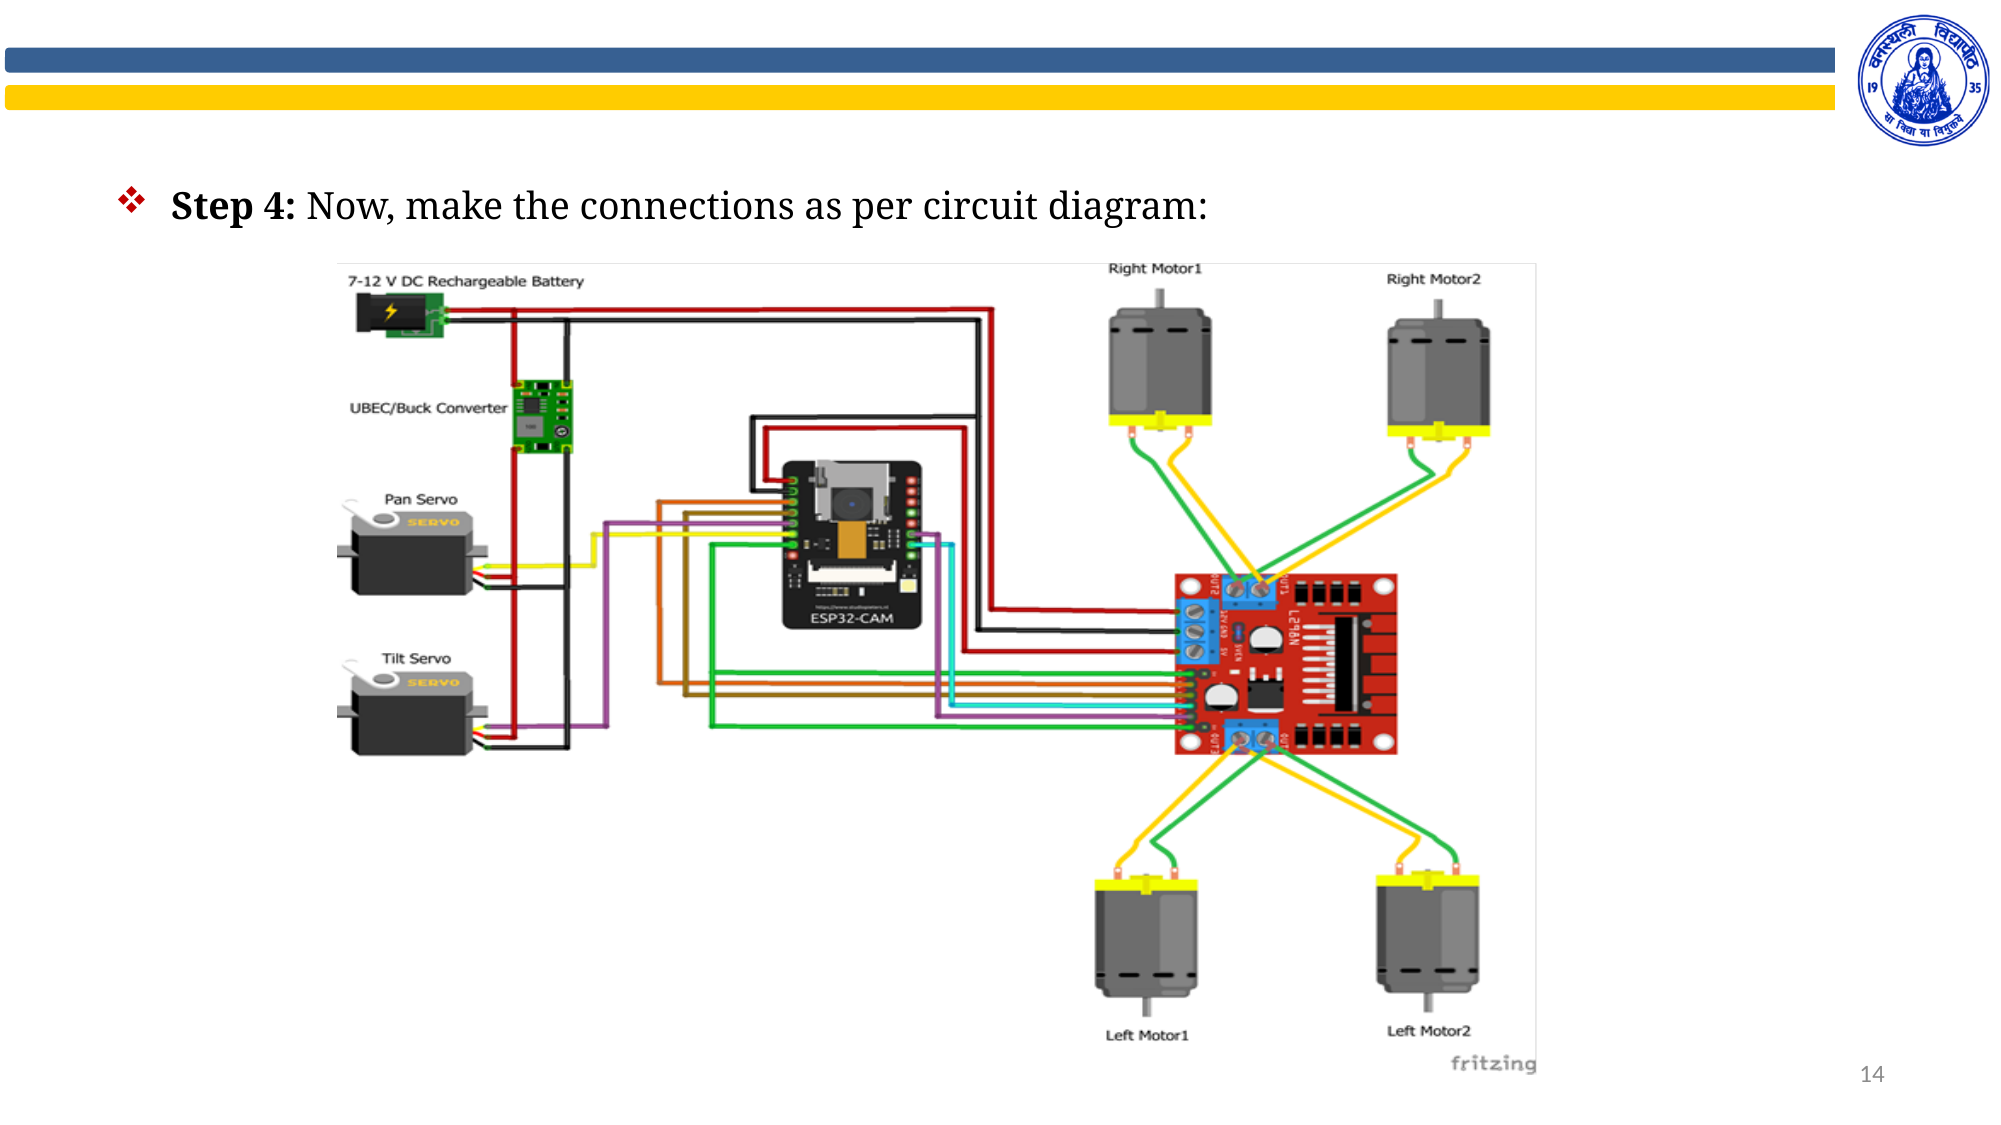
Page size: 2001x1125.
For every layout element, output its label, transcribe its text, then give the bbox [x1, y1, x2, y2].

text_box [4, 47, 1829, 111]
picture [337, 262, 1538, 1076]
picture [1834, 13, 2000, 151]
list Step 4: Now, make the connections as per circuit diagram: [99, 174, 1900, 1005]
slide_number 14 [1433, 1042, 1900, 1103]
